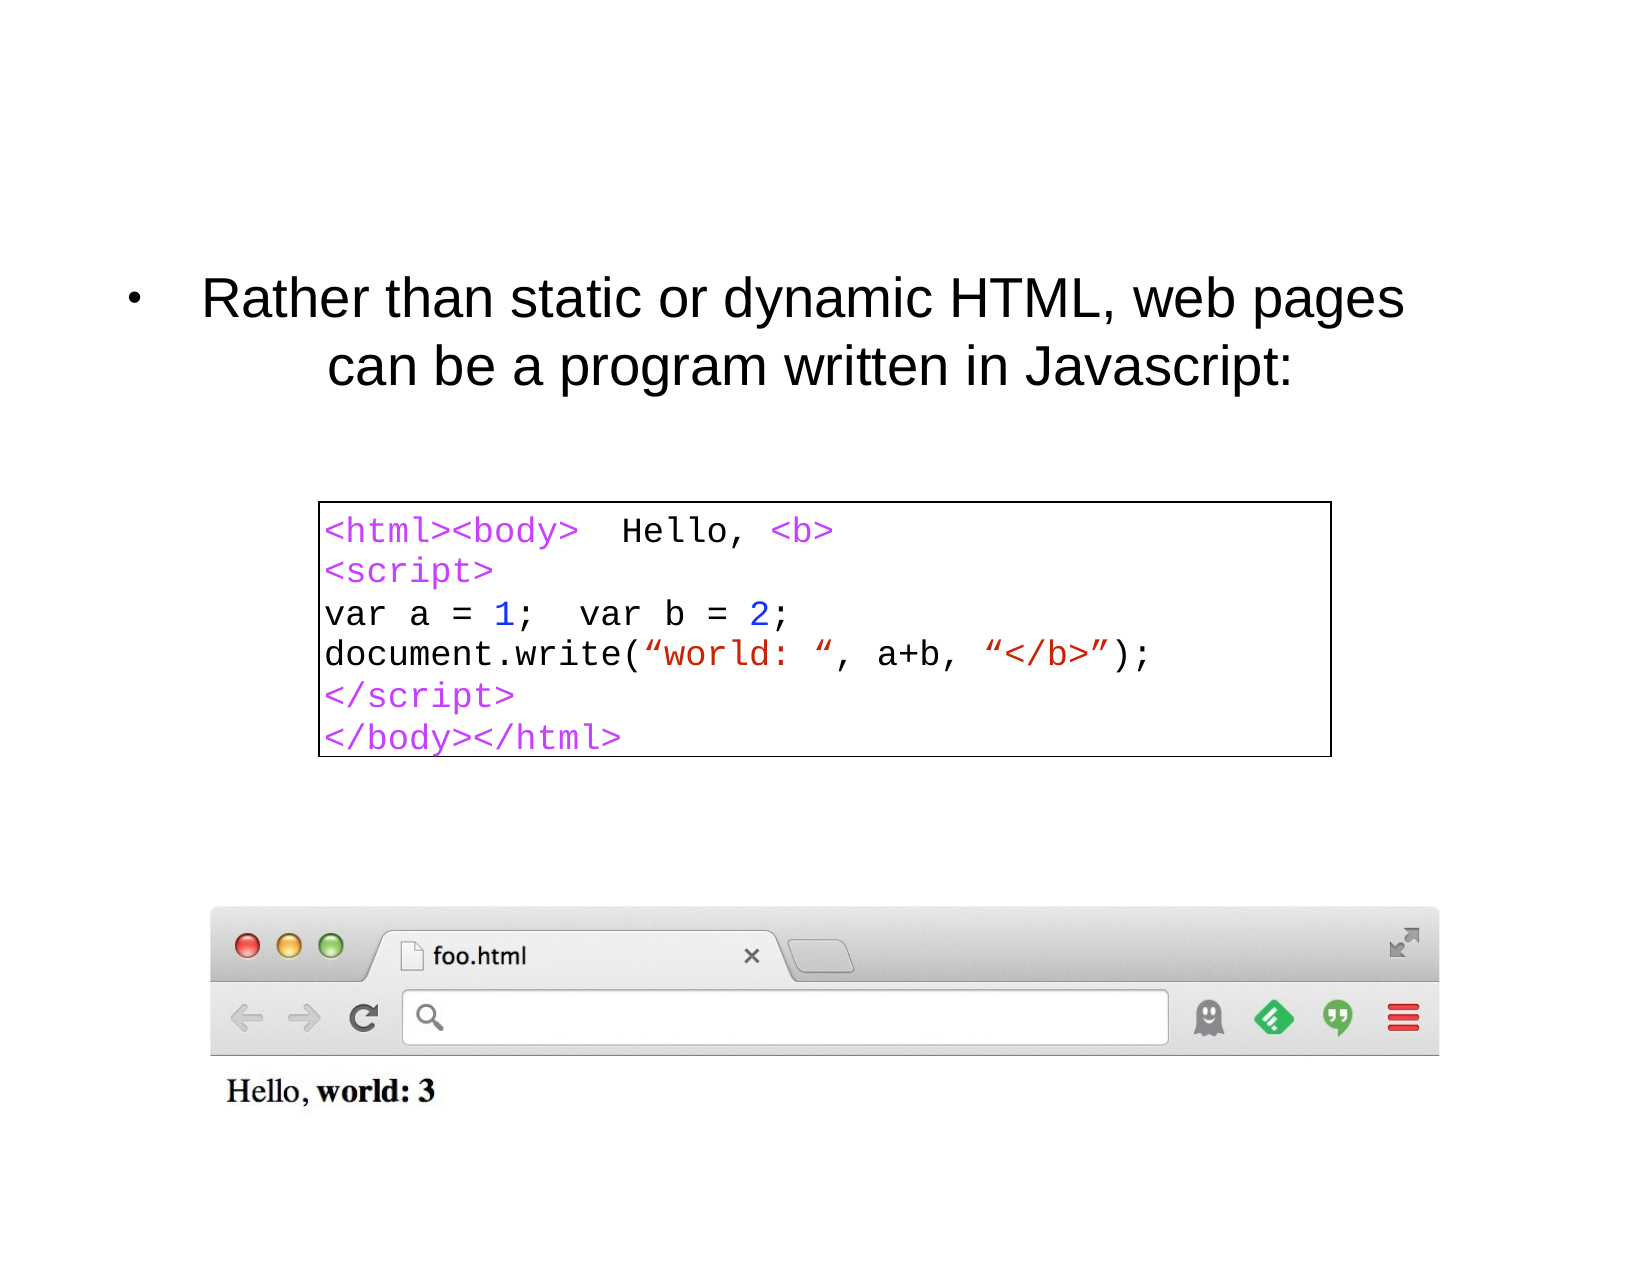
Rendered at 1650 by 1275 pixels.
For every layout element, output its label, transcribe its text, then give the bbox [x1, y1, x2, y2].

title Rather than static or dynamic HTML, web pages can be a program written in Javascript: [181, 261, 1440, 404]
text_box [210, 906, 1440, 1257]
text_box <html><body> Hello, <b> <script> var a = 1; var b = 2; document.write(“world: “, a+b, “</b>”); </script> </body></html> [318, 501, 1331, 757]
text_box • [125, 269, 152, 320]
